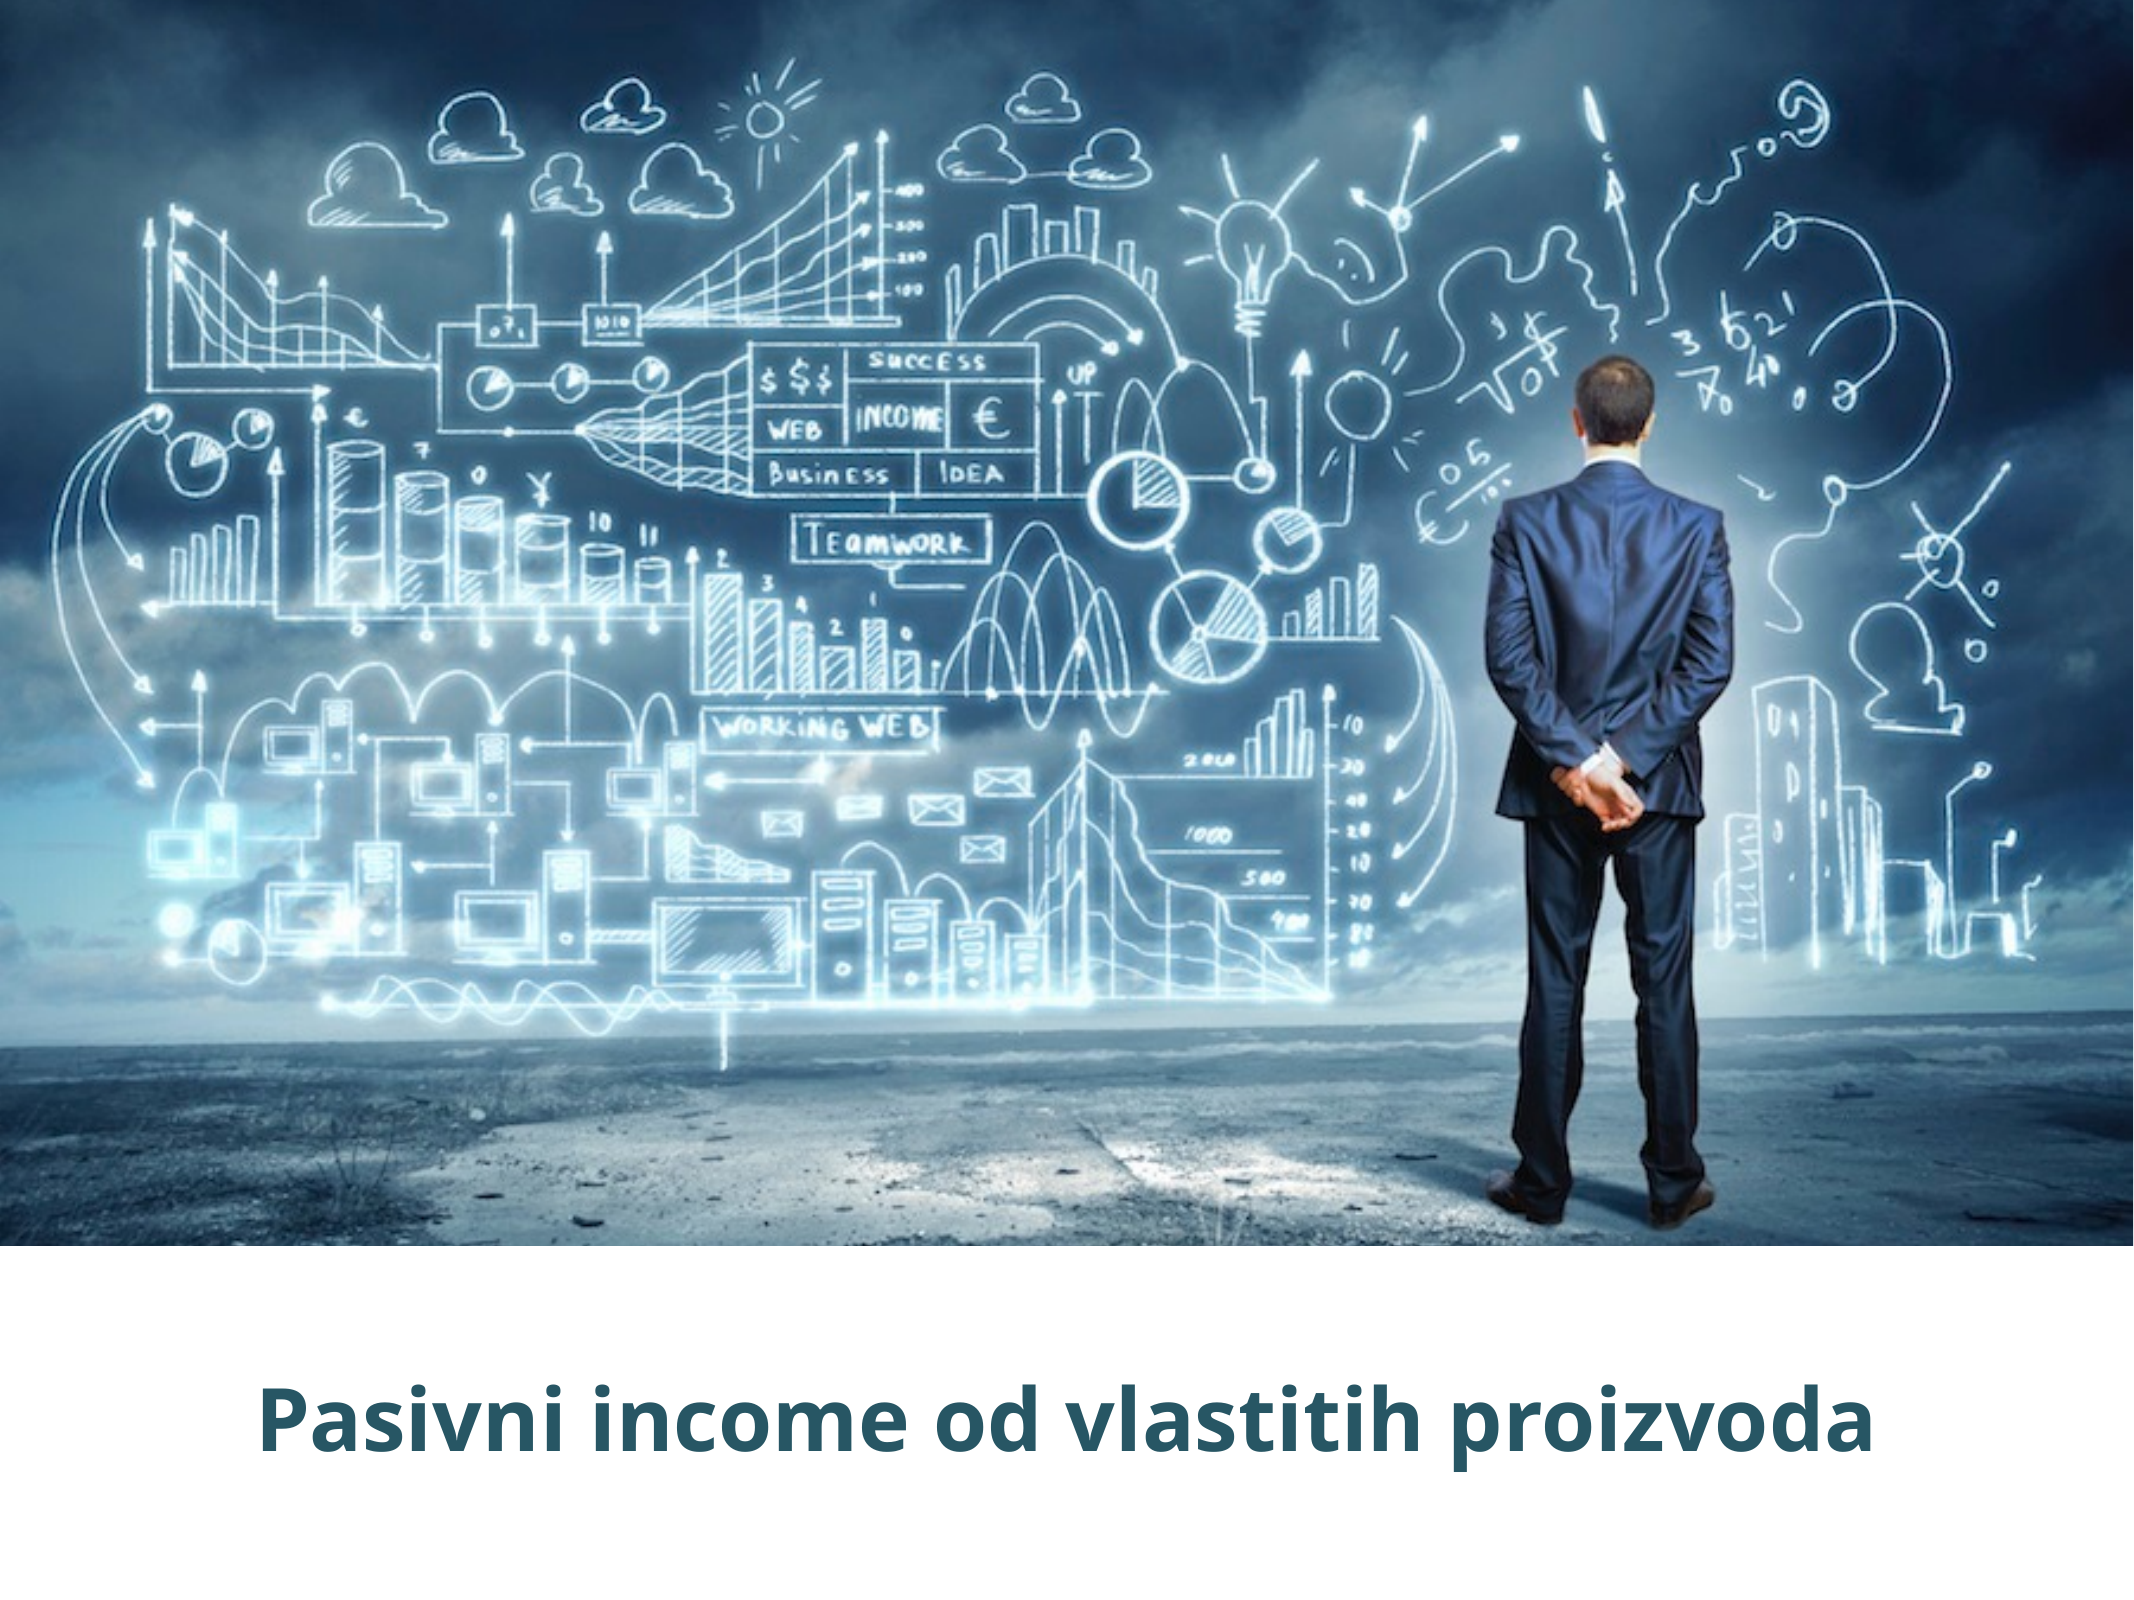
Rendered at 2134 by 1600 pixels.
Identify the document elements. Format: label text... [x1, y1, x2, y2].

title Pasivni income od vlastitih proizvoda [131, 1276, 2002, 1557]
picture [0, 0, 2134, 1246]
